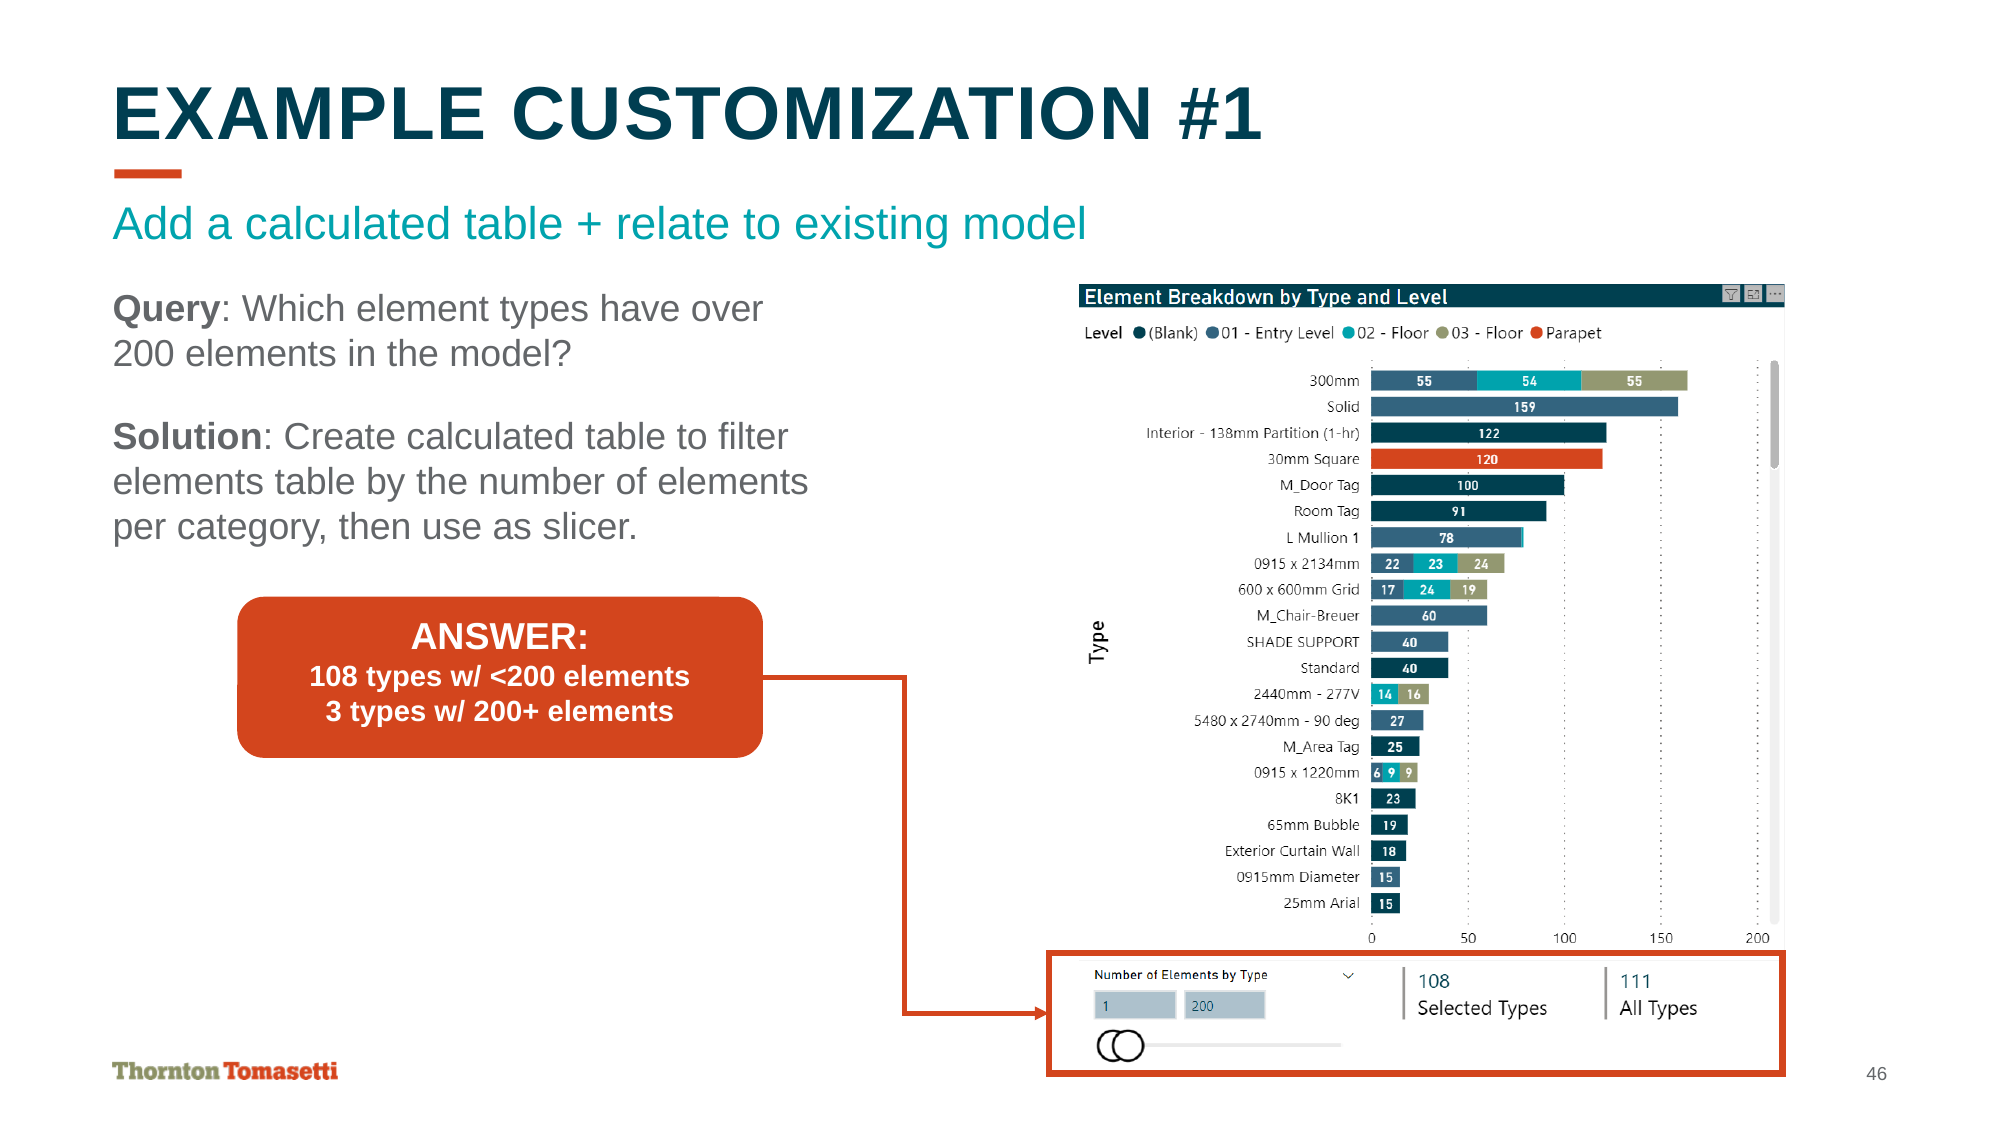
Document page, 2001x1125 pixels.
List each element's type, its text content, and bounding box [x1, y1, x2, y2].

picture [1410, 294, 1418, 302]
picture [1293, 295, 1299, 304]
picture [1723, 284, 1740, 302]
picture [1215, 297, 1222, 303]
text_box [113, 168, 183, 179]
picture [112, 1061, 338, 1080]
picture [1079, 294, 1785, 1074]
text_box [1048, 952, 1784, 1075]
picture [1249, 294, 1255, 302]
picture [1170, 290, 1178, 303]
text_box ANSWER: 108 types w/ <200 elements 3 types w/ 200+ elements [236, 595, 764, 759]
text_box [762, 677, 1049, 1014]
picture [1432, 294, 1440, 303]
picture [1341, 295, 1350, 302]
slide_number 46 [1831, 1042, 1888, 1103]
picture [1308, 290, 1318, 303]
picture [1191, 295, 1200, 303]
picture [1086, 290, 1095, 303]
list Query: Which element types have over 200 elements in the model? Solution: Create calculated table to filter elements table by the number of elements per category, then use as slicer. [112, 284, 817, 582]
picture [1745, 284, 1762, 302]
picture [1767, 284, 1785, 302]
list Add a calculated table + relate to existing model [112, 193, 1888, 269]
picture [1104, 294, 1112, 303]
title Example Customization #1 [112, 75, 1888, 170]
